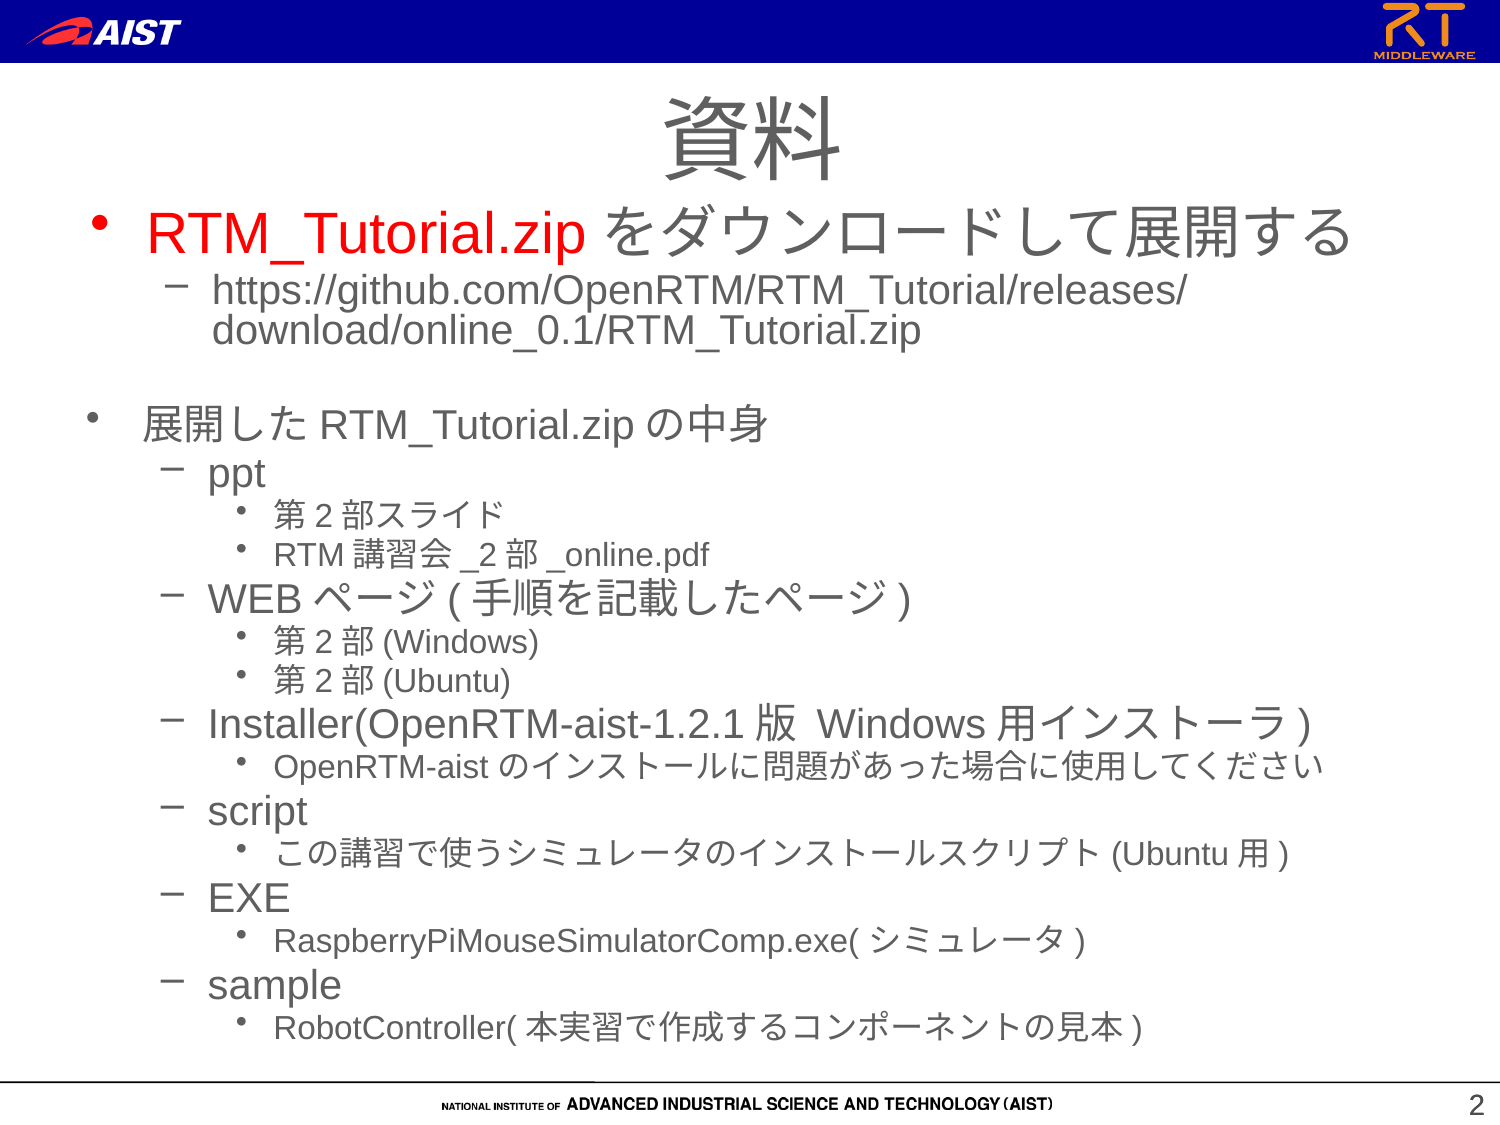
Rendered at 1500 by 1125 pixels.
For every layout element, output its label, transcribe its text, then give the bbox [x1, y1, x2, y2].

picture [442, 1097, 1052, 1110]
picture [0, 0, 1500, 63]
list RTM_Tutorial.zipをダウンロードして展開する https://github.com/OpenRTM/RTM_Tutorial/releases/download/online_0.1/RTM_Tutorial.zip [75, 208, 1374, 297]
text_box 2 [1149, 1078, 1500, 1125]
title 資料 [29, 66, 1474, 208]
text_box 展開したRTM_Tutorial.zipの中身 ppt 第2部スライド RTM講習会_2部_online.pdf WEBページ(手順を記載したページ) 第2部(Windows) 第2部(Ubuntu) Installer(OpenRTM-aist-1.2.1版 Windows用インストーラ) OpenRTM-aistのインストールに問題があった場合に使用してください script この講習で使うシミュレータのインストールスクリプト(Ubuntu用) EXE RaspberryPiMouseSimulatorComp.exe(シミュレータ) sample RobotController(本実習で作成するコンポーネントの見本) [70, 400, 1370, 1013]
